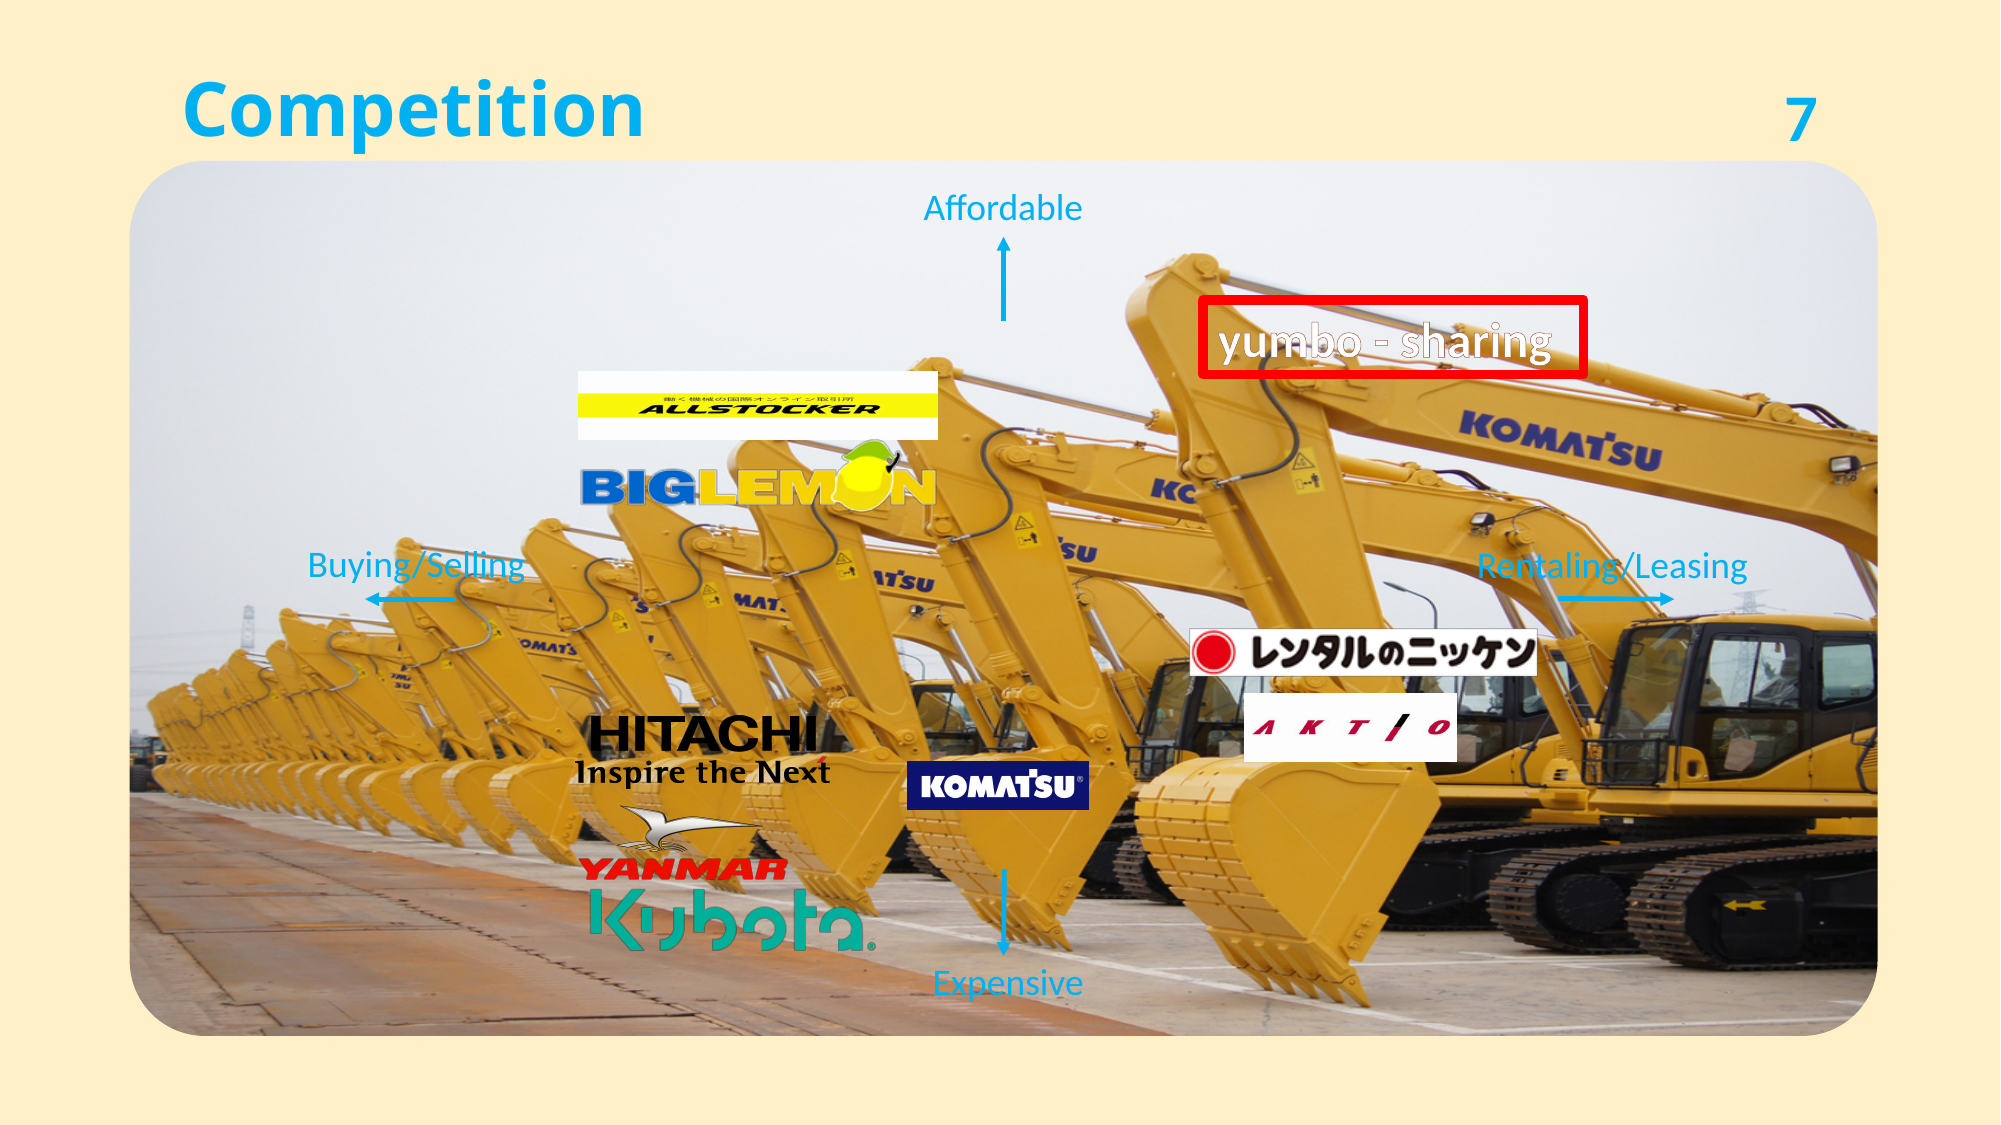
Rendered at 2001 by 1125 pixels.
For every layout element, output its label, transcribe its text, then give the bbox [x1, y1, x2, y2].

picture [129, 160, 1878, 1036]
text_box 7 [1383, 84, 1834, 145]
text_box Competition [166, 53, 1145, 159]
